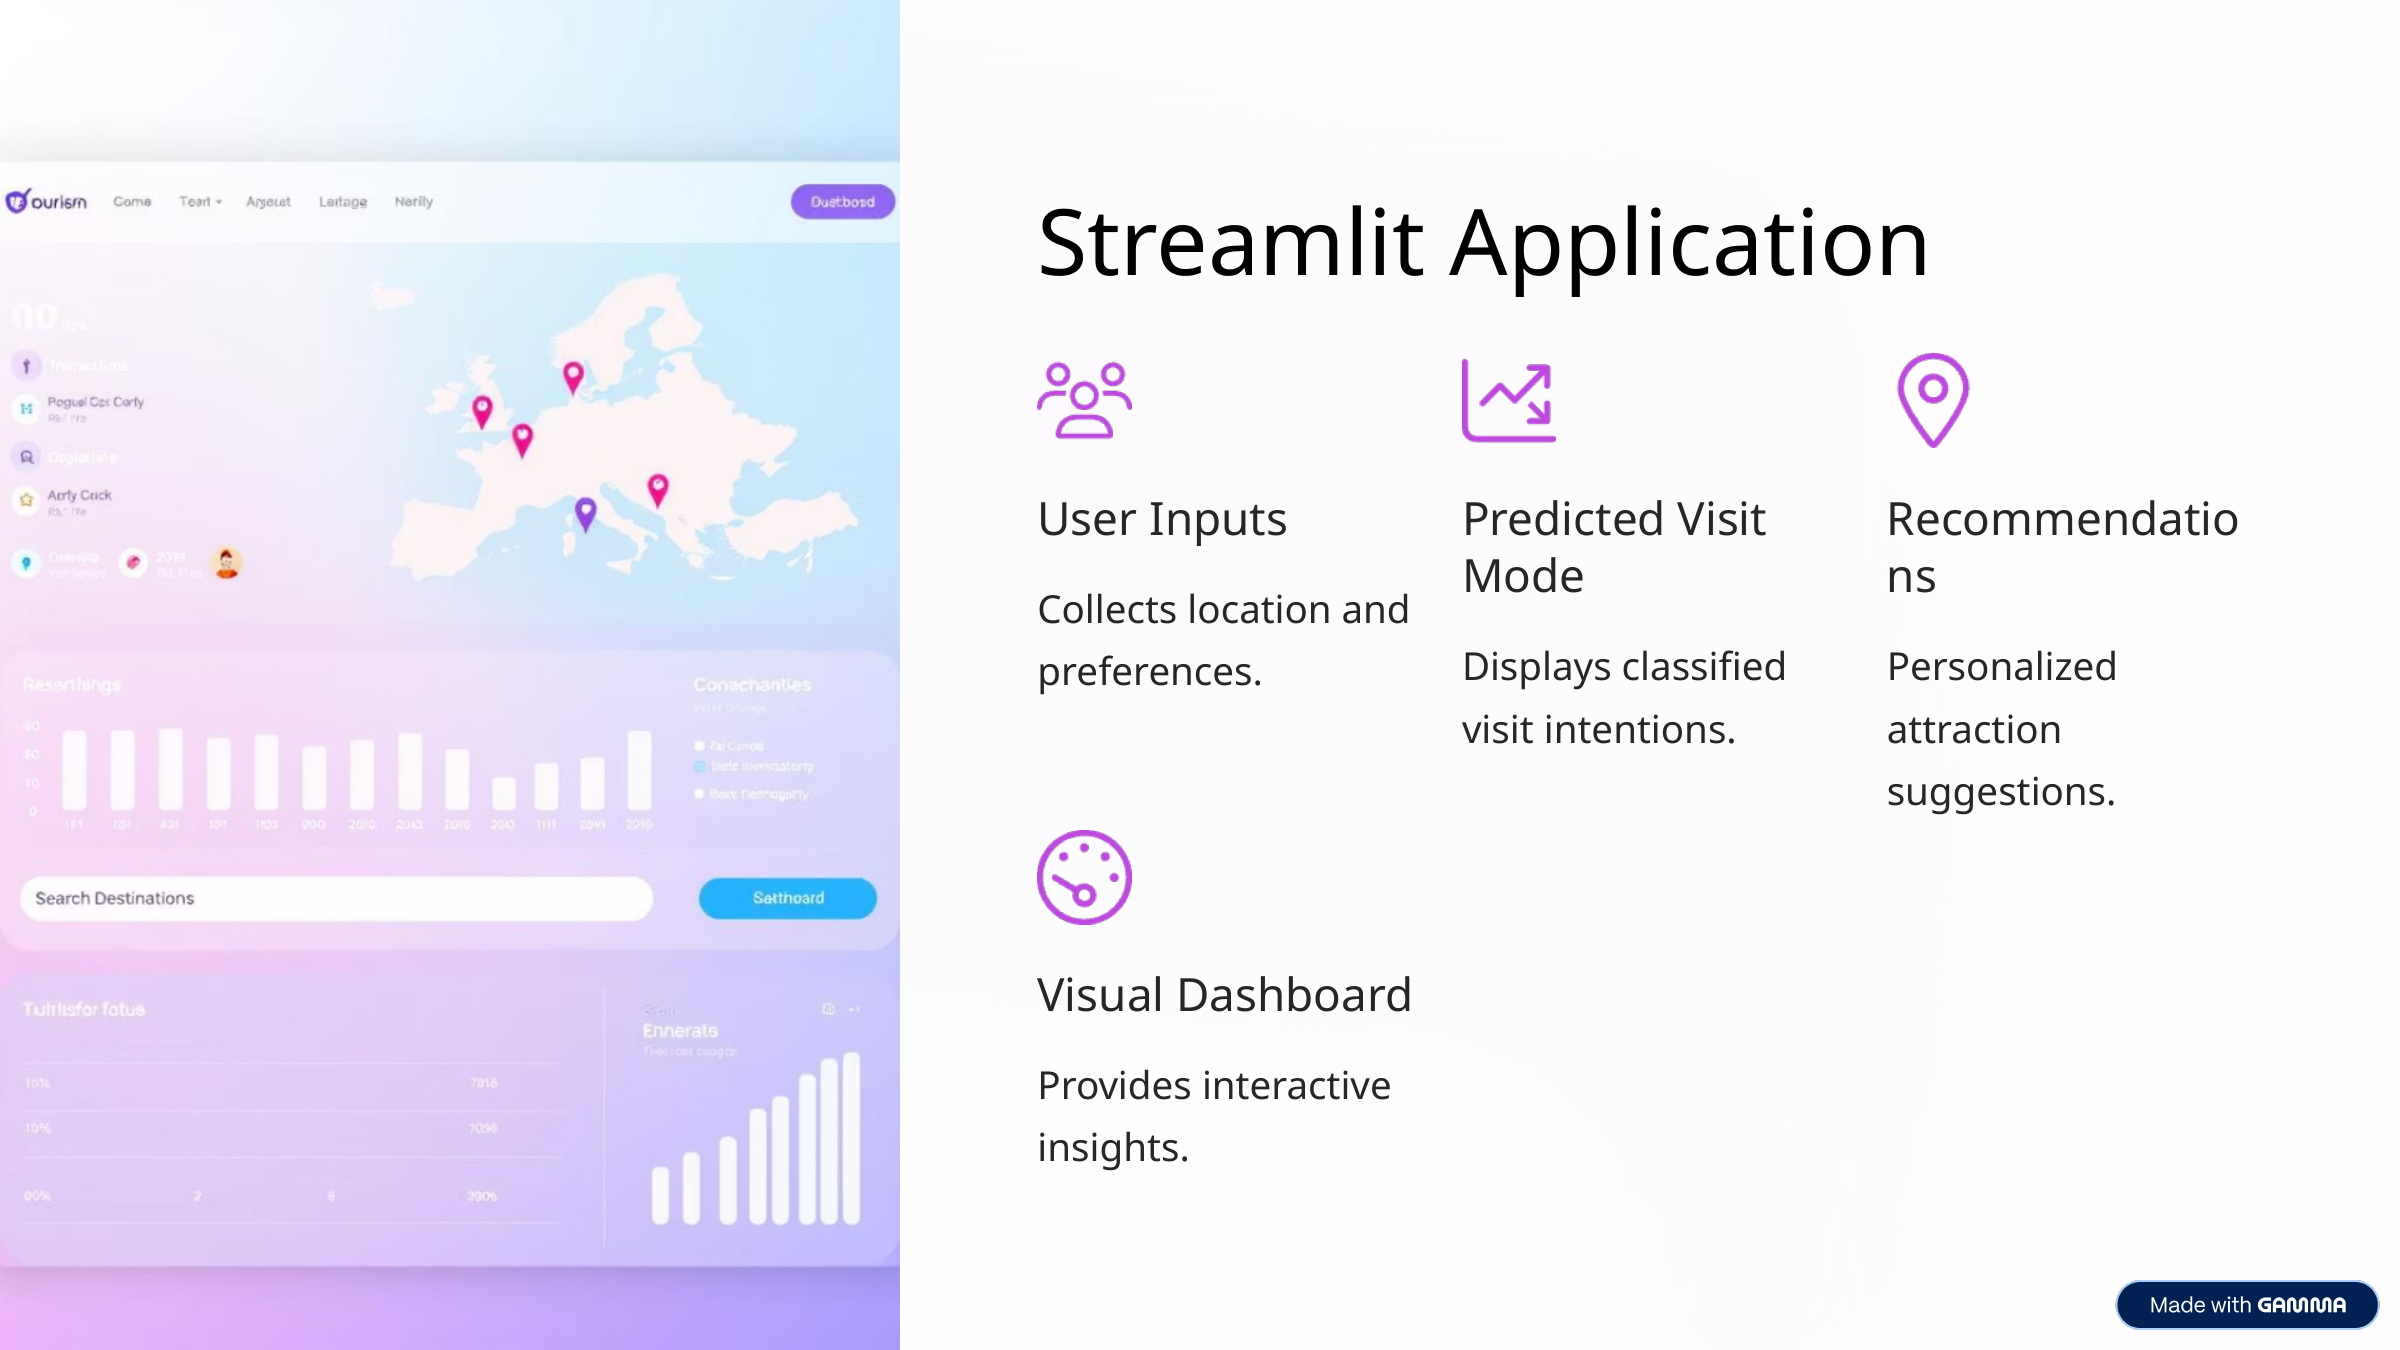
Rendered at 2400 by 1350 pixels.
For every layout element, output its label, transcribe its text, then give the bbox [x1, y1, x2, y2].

picture [1037, 830, 1132, 925]
picture [0, 0, 900, 1350]
picture [2106, 1271, 2389, 1339]
text_box User Inputs [1037, 487, 1414, 545]
text_box Streamlit Application [1037, 179, 1962, 295]
text_box Recommendations [1886, 487, 2263, 603]
text_box Visual Dashboard [1037, 963, 1414, 1022]
text_box Provides interactive insights. [1037, 1044, 1414, 1171]
picture [1037, 353, 1132, 448]
text_box Personalized attraction suggestions. [1886, 626, 2263, 752]
picture [1886, 353, 1981, 448]
picture [1462, 353, 1556, 448]
text_box Collects location and preferences. [1037, 568, 1414, 694]
text_box Predicted Visit Mode [1462, 487, 1838, 603]
text_box Displays classified visit intentions. [1462, 626, 1838, 752]
